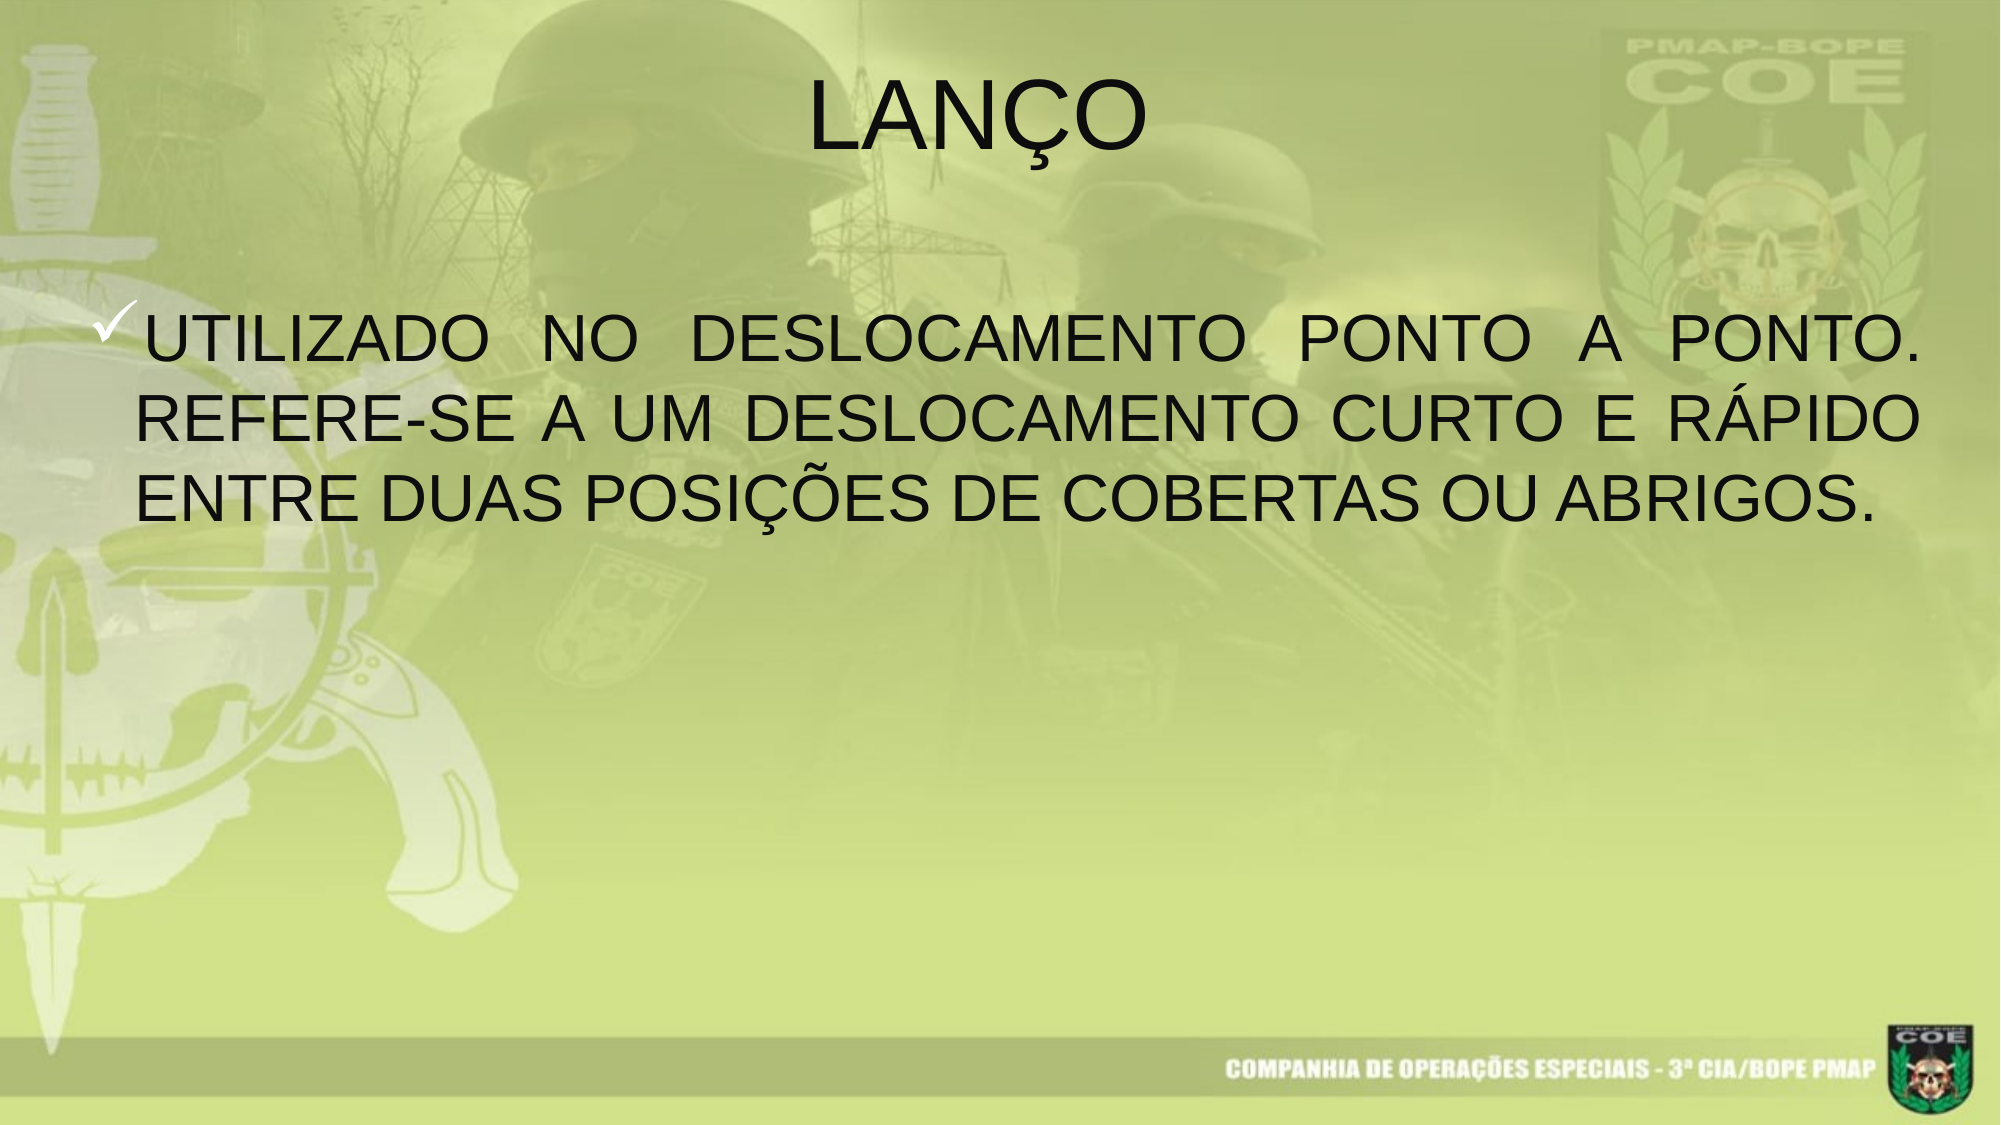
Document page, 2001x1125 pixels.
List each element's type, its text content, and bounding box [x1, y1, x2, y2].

picture [0, 0, 2001, 1125]
list UTILIZADO NO DESLOCAMENTO PONTO A PONTO. REFERE-SE A UM DESLOCAMENTO CURTO E RÁPIDO ENTRE DUAS POSIÇÕES DE COBERTAS OU ABRIGOS. [72, 158, 1940, 672]
title LANÇO [165, 0, 1791, 158]
